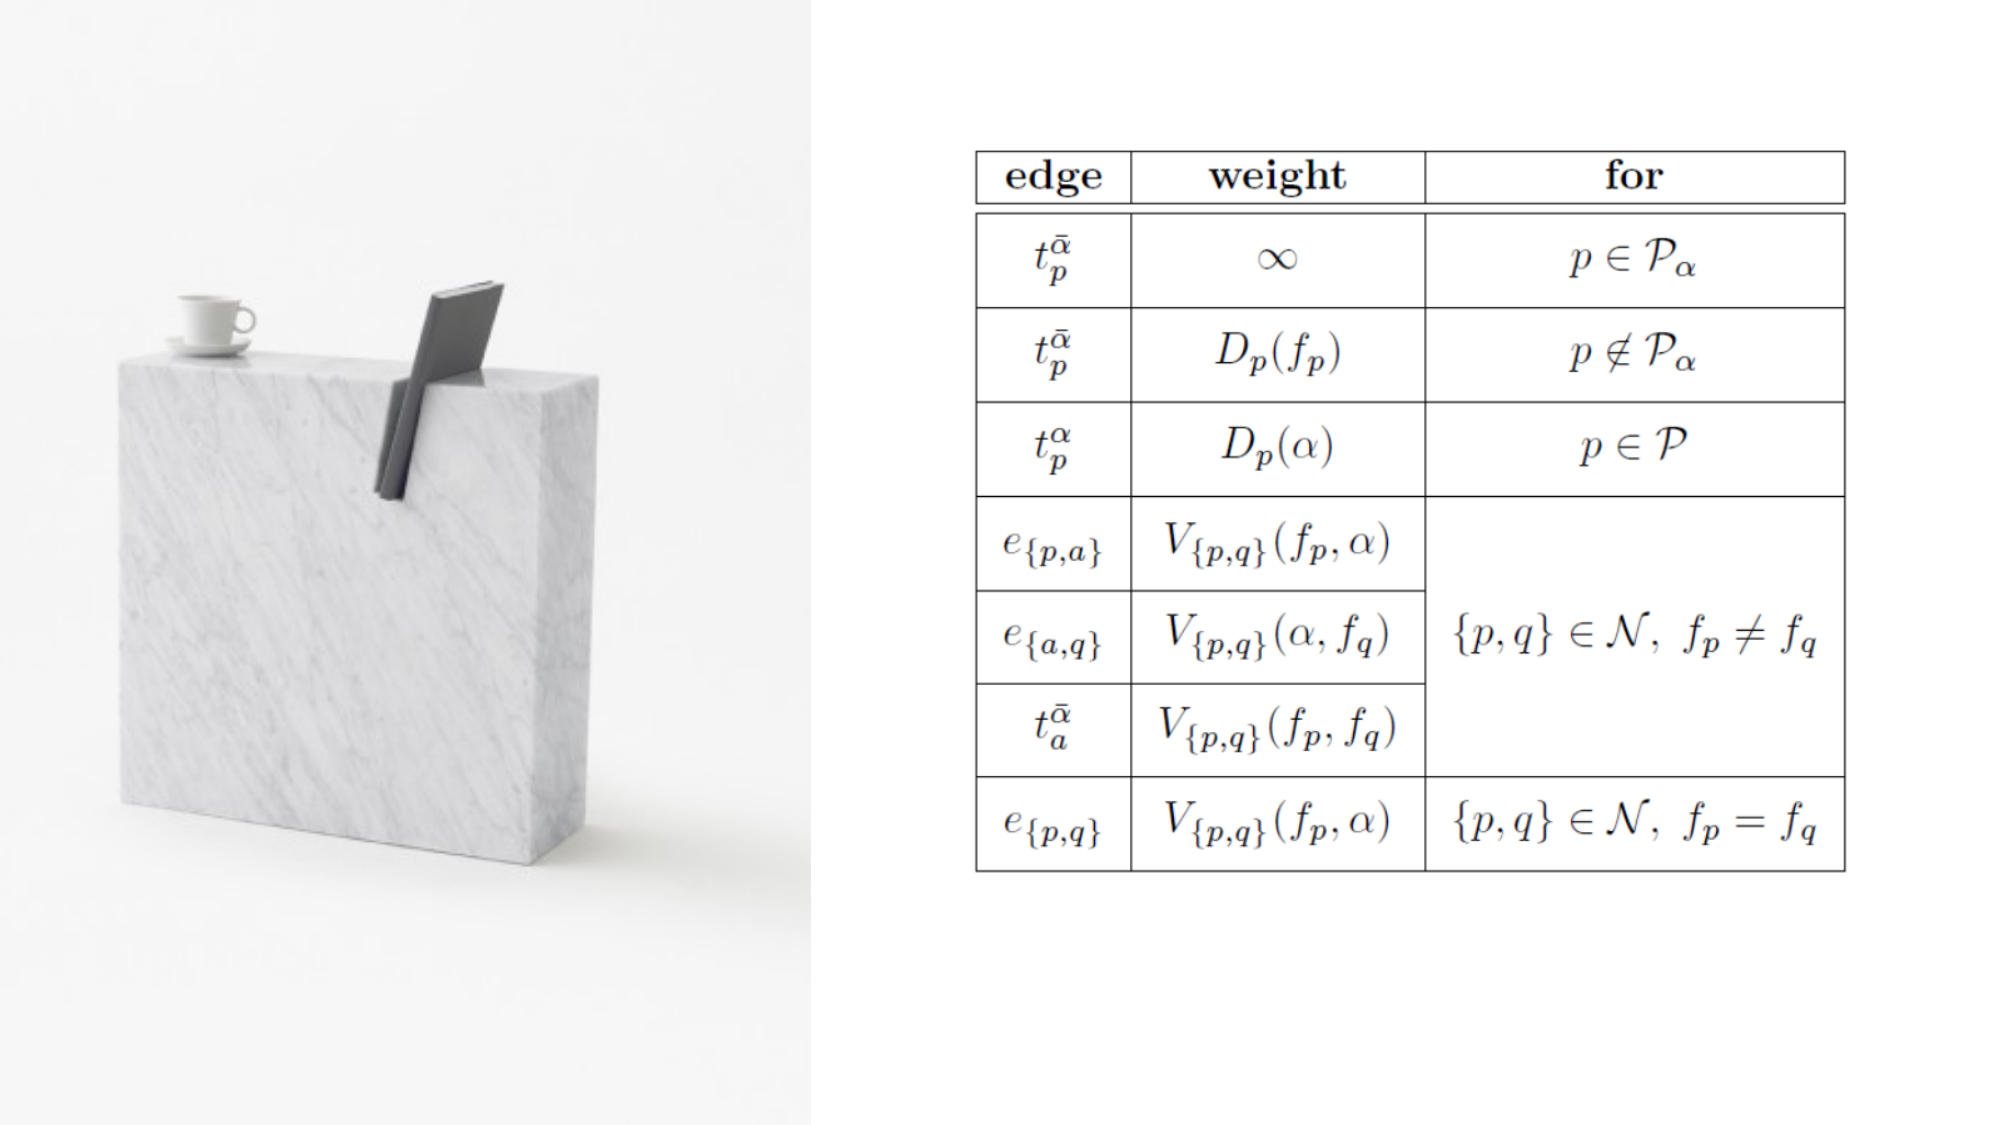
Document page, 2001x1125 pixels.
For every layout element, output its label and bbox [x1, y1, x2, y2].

picture [0, 0, 811, 1125]
picture [940, 137, 1894, 900]
